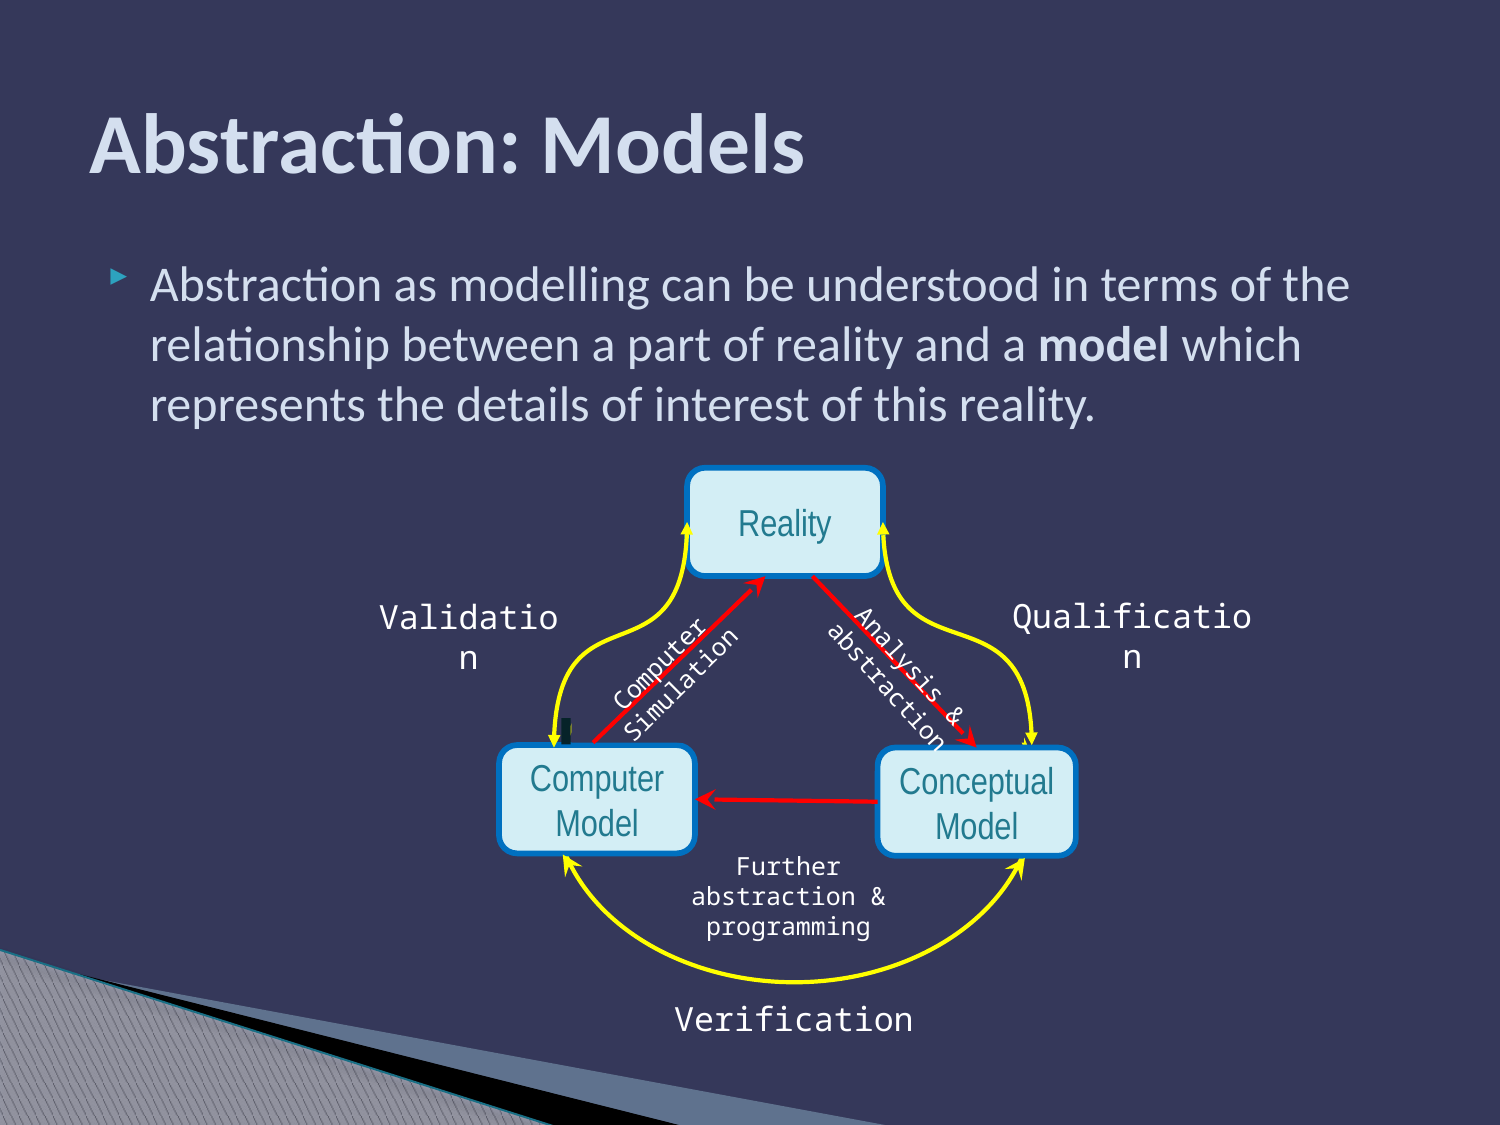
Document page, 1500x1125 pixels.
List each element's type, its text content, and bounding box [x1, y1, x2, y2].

title Abstraction: Models [75, 45, 1425, 233]
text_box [359, 467, 1269, 1047]
list Abstraction as modelling can be understood in terms of the relationship between a part of reality and a model which represents the details of interest of this reality. [75, 243, 1483, 398]
